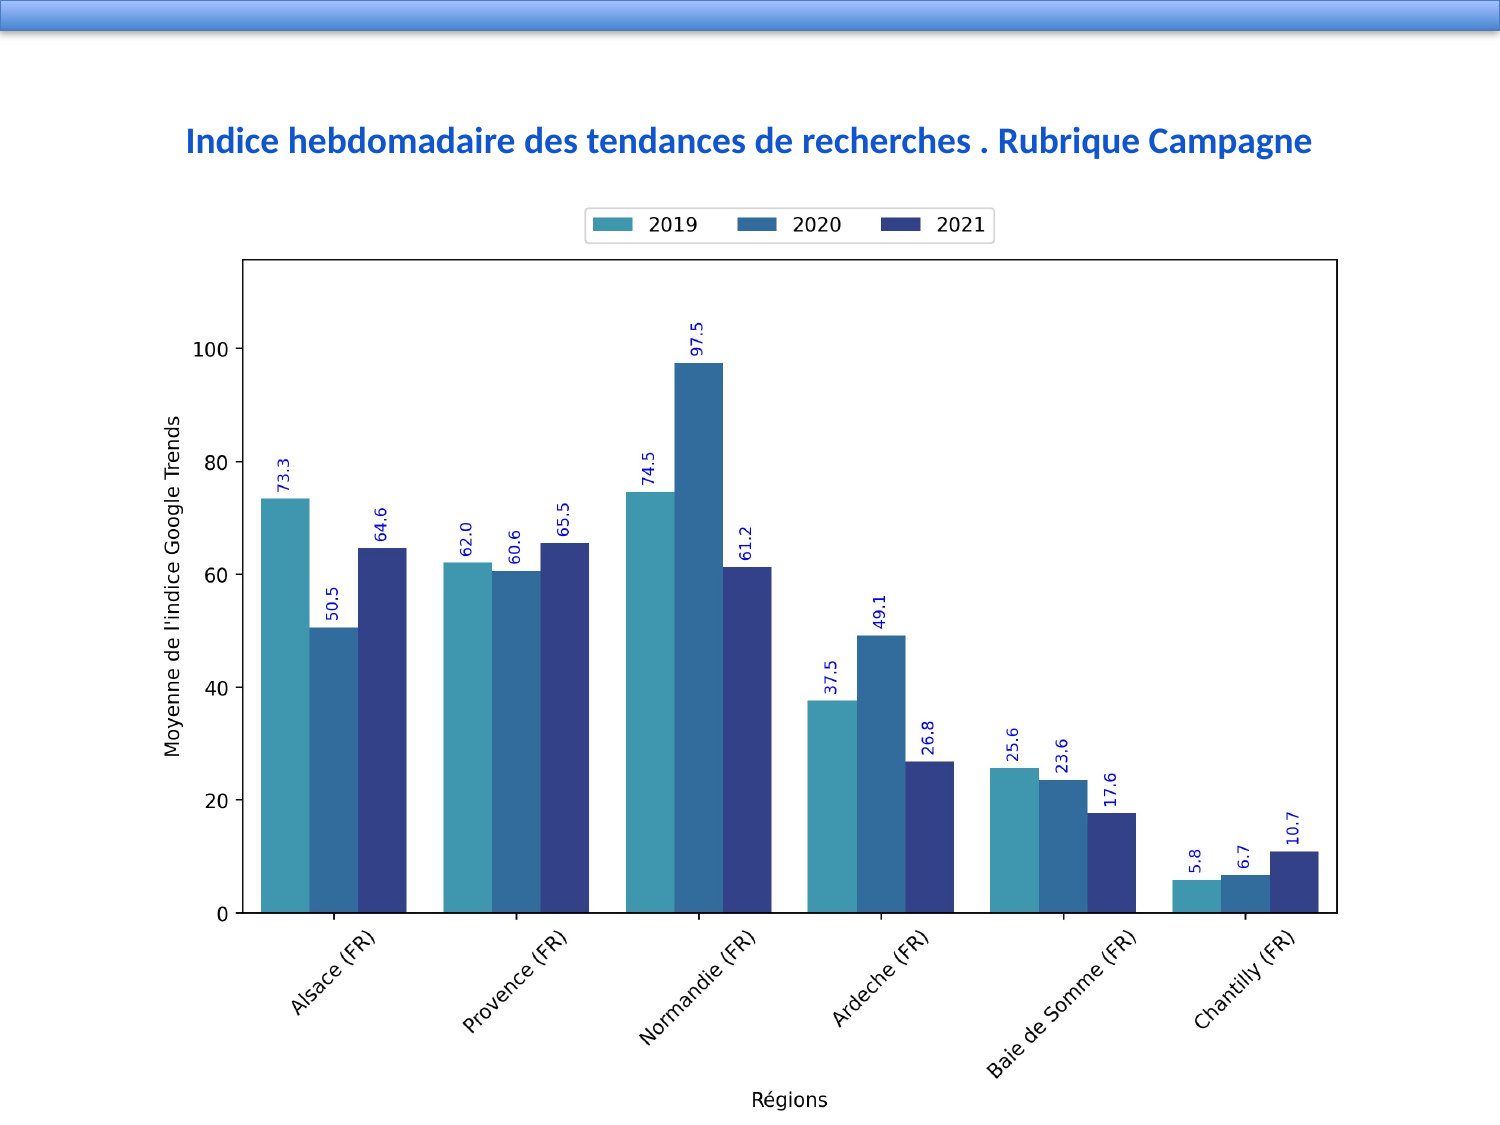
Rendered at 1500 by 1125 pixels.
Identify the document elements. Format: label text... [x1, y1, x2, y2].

picture [149, 194, 1351, 1124]
text_box [0, 0, 1500, 31]
title Indice hebdomadaire des tendances de recherches . Rubrique Campagne [75, 45, 1425, 233]
